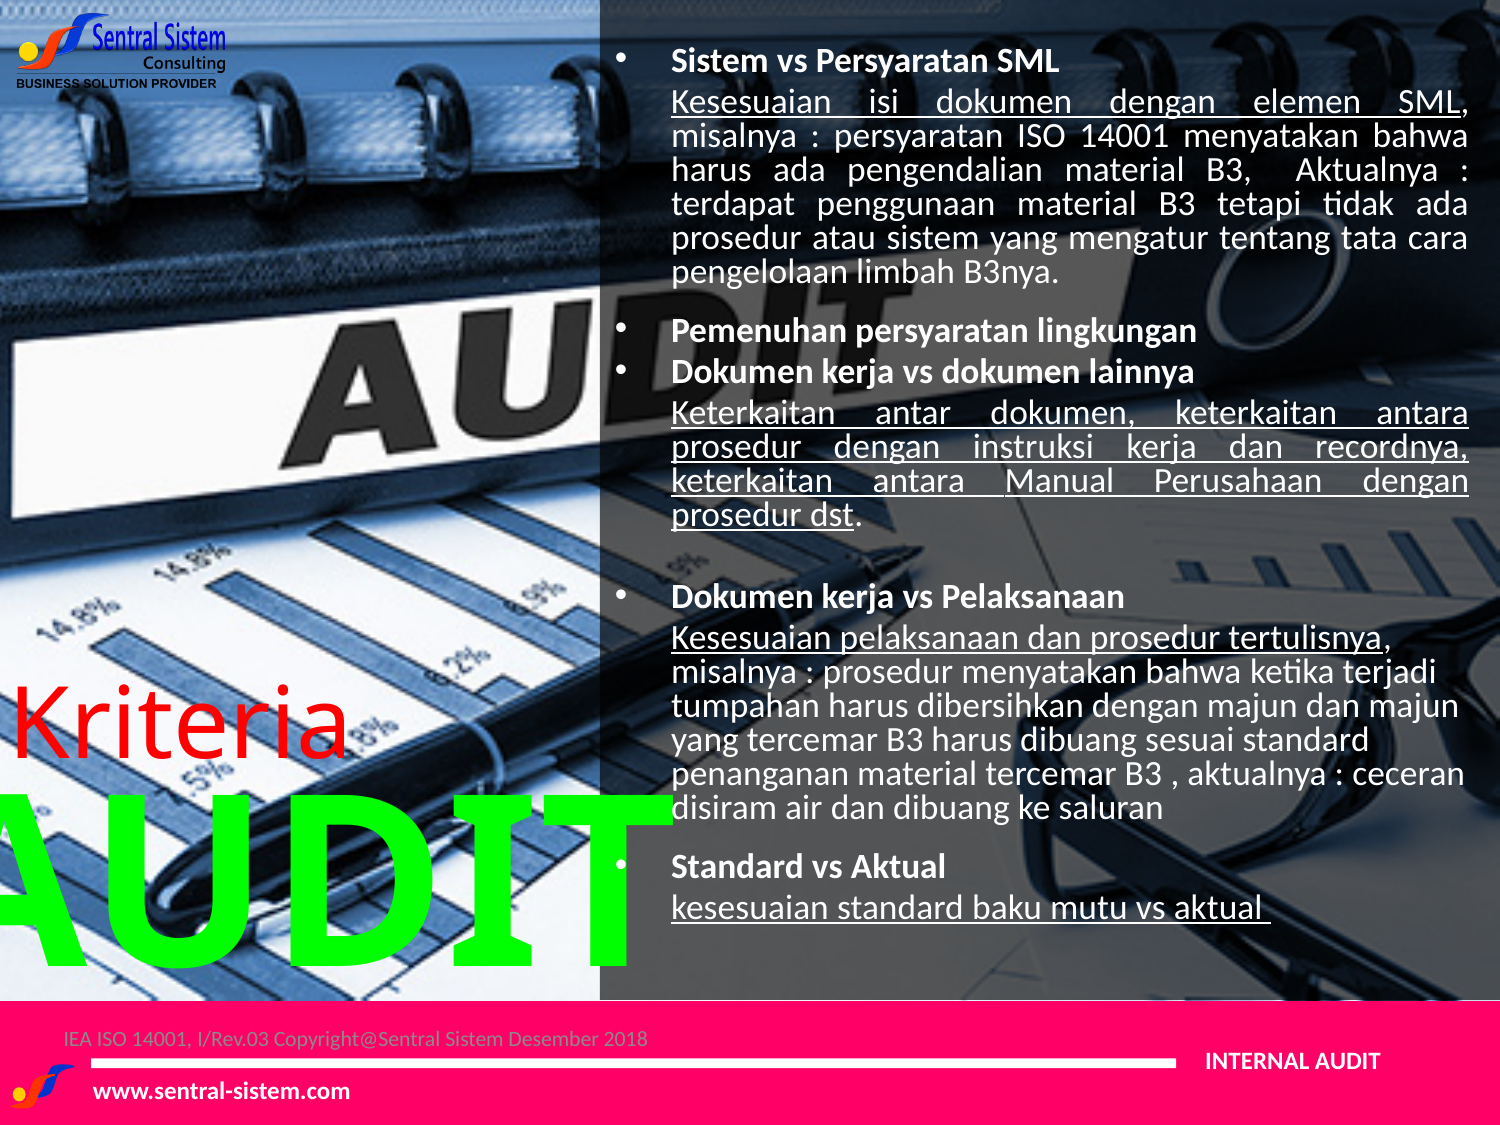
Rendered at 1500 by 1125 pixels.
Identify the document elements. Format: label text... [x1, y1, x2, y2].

text_box INTERNAL AUDIT [1190, 1037, 1397, 1083]
footer IEA ISO 14001, I/Rev.03 Copyright@Sentral Sistem Desember 2018 [0, 1009, 750, 1068]
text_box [10, 1058, 1177, 1110]
picture [0, 0, 1500, 1002]
